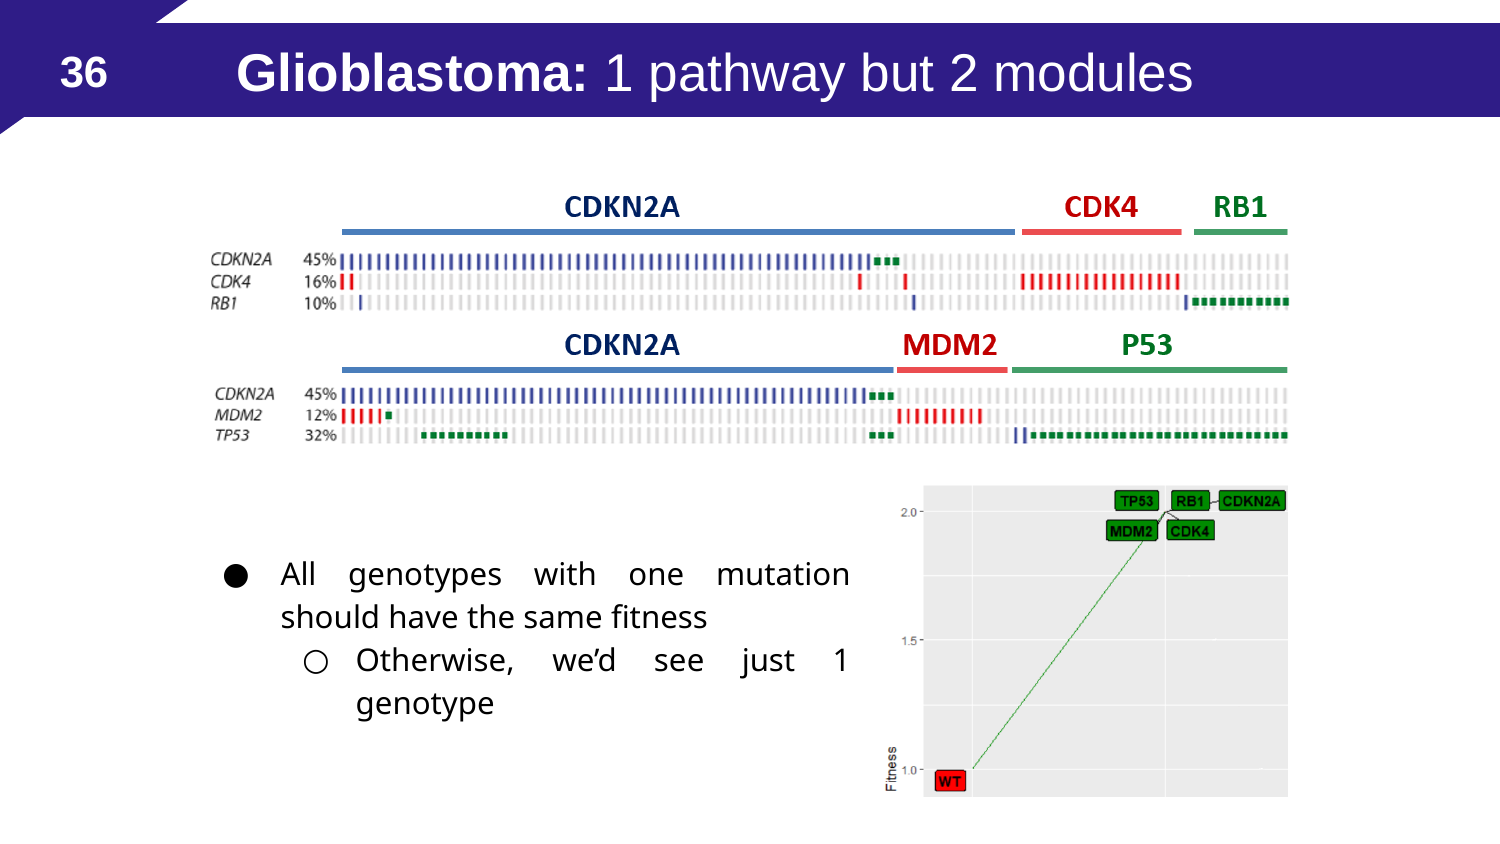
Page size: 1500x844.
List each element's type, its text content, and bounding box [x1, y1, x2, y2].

title Glioblastoma: 1 pathway but 2 modules [26, 23, 1500, 117]
text_box All genotypes with one mutation should have the same fitness Otherwise, we’d see just 1 genotype [190, 533, 867, 736]
picture [882, 480, 1288, 797]
picture [190, 180, 1310, 457]
slide_number ‹#› [33, 37, 124, 103]
text_box [0, 0, 188, 135]
